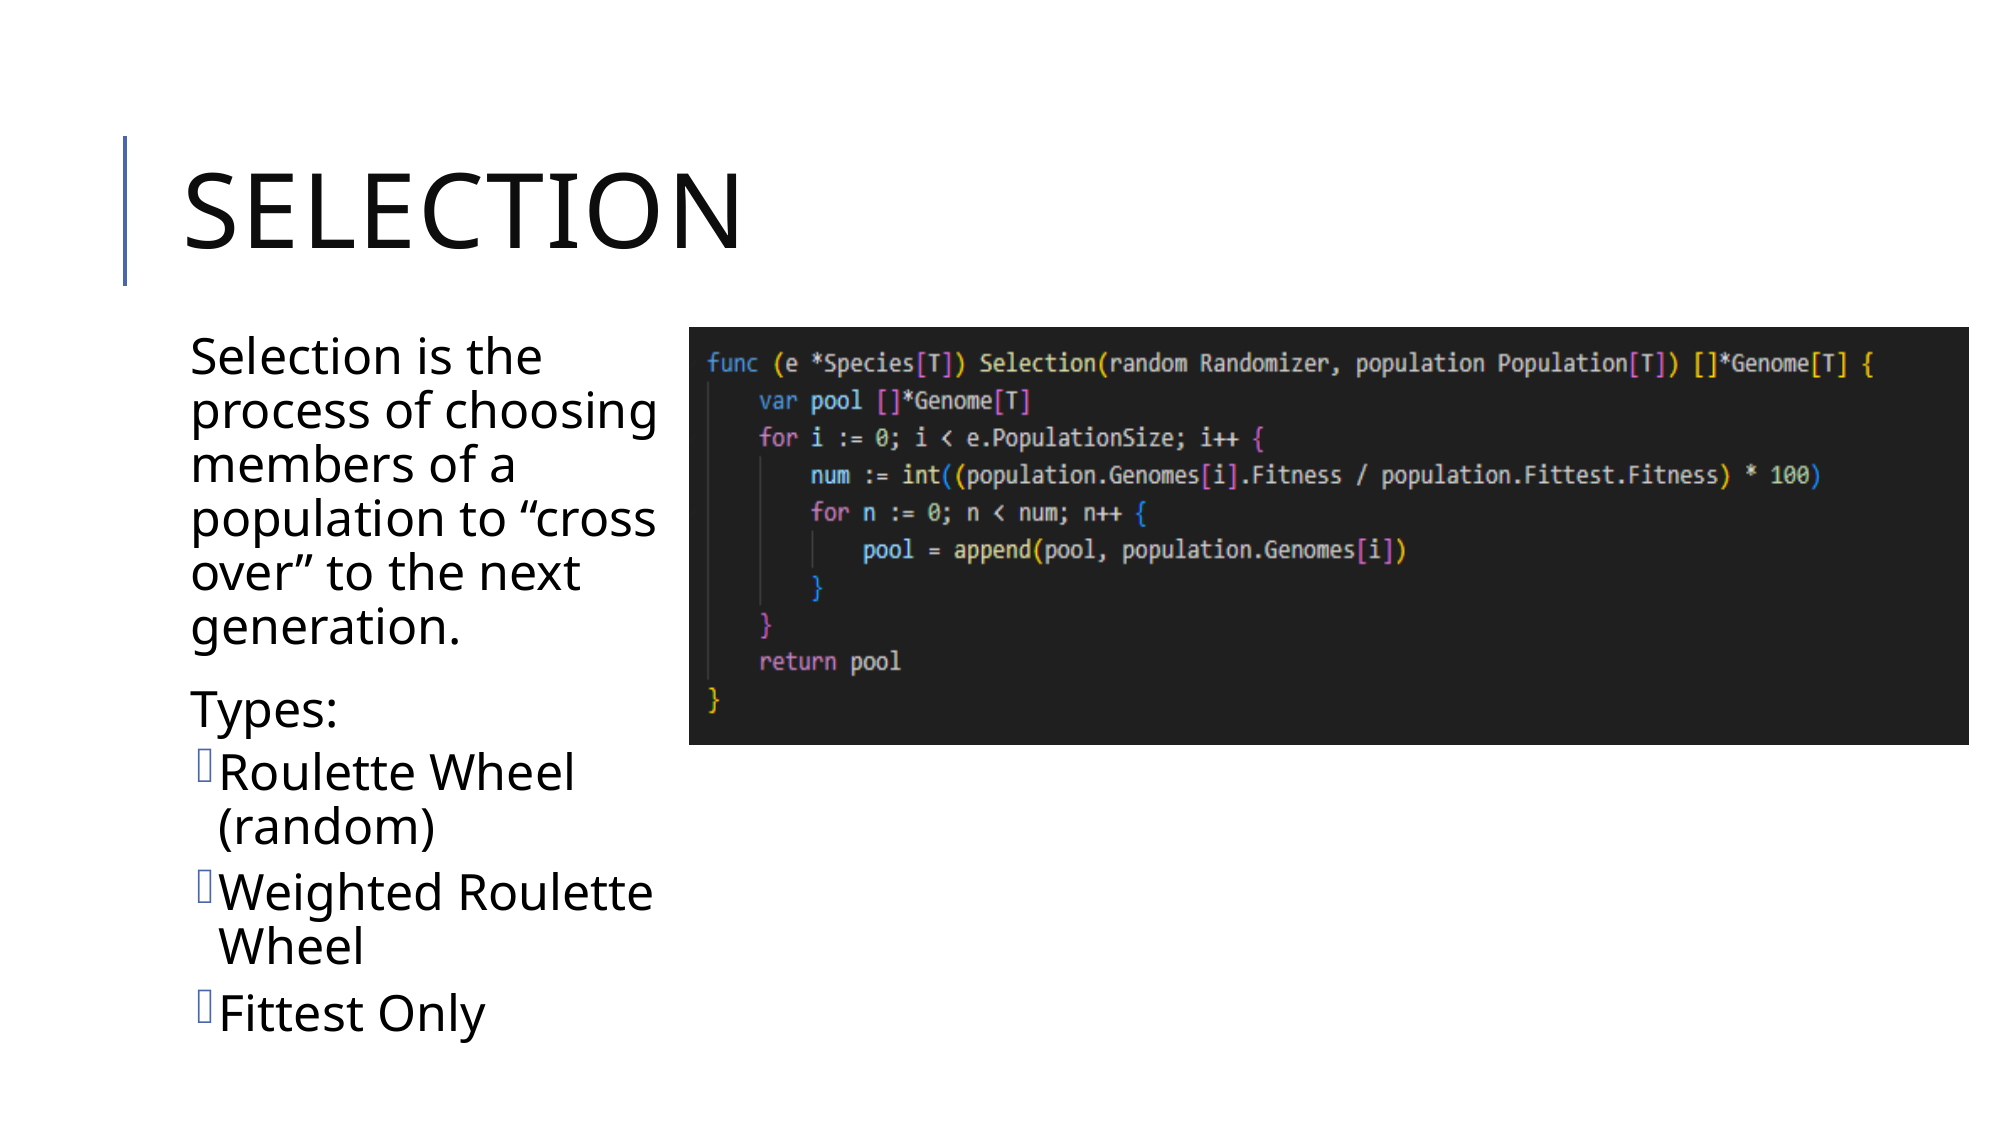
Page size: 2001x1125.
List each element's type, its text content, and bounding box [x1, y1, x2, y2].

list Selection is the process of choosing members of a population to “cross over” to the next generation. Types: Roulette Wheel (random) Weighted Roulette Wheel Fittest Only [168, 324, 693, 816]
title Selection [168, 96, 1763, 324]
picture [689, 327, 1969, 745]
